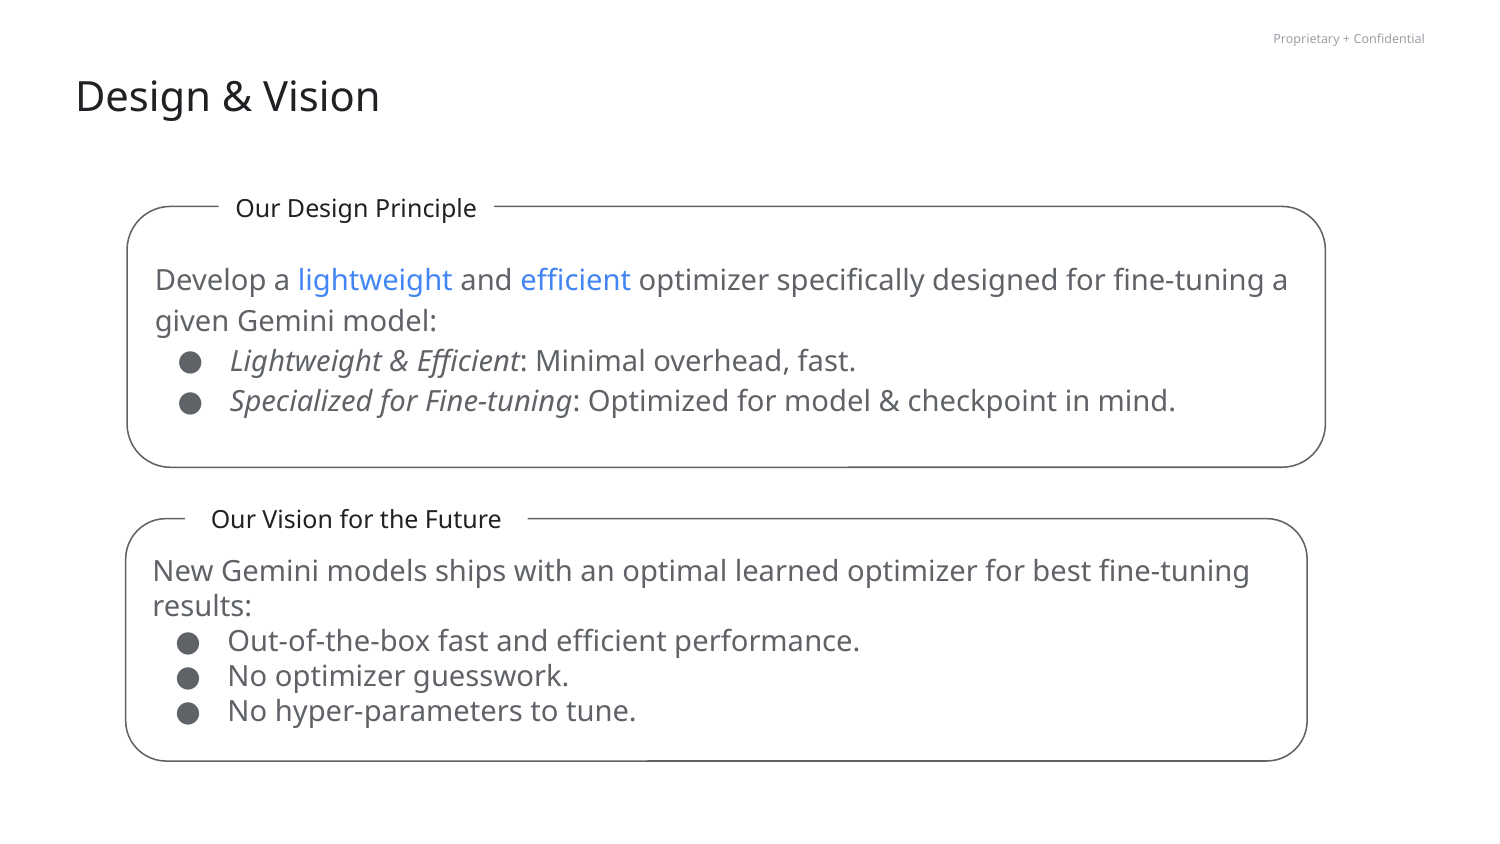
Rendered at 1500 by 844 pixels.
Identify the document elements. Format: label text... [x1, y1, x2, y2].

text_box Develop a lightweight and efficient optimizer specifically designed for fine-tuning a given Gemini model: Lightweight & Efficient: Minimal overhead, fast. Specialized for Fine-tuning: Optimized for model & checkpoint in mind. [127, 206, 1326, 468]
text_box Our Design Principle [218, 177, 495, 238]
text_box New Gemini models ships with an optimal learned optimizer for best fine-tuning results: Out-of-the-box fast and efficient performance. No optimizer guesswork. No hyper-parameters to tune. [125, 518, 1308, 762]
title Design & Vision [75, 75, 971, 216]
text_box Our Vision for the Future [185, 488, 528, 549]
